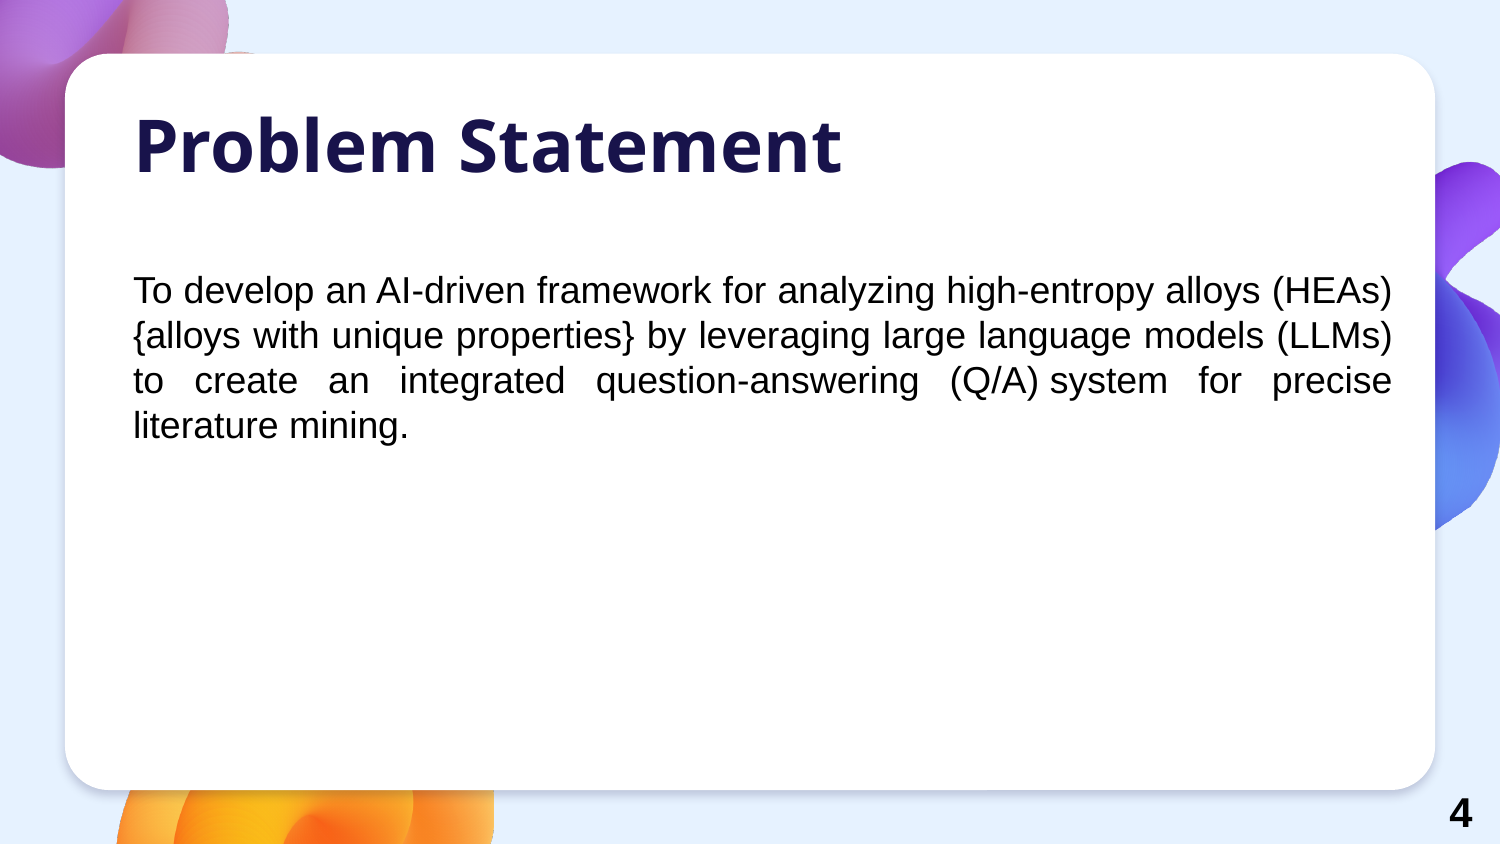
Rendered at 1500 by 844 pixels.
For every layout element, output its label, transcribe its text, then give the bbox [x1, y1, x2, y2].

picture [116, 791, 494, 844]
picture [1436, 96, 1500, 529]
text_box To develop an AI-driven framework for analyzing high-entropy alloys (HEAs) {alloys with unique properties} by leveraging large language models (LLMs) to create an integrated question-answering (Q/A) system for precise literature mining. ​ [118, 258, 1408, 499]
title Problem Statement [118, 84, 1382, 178]
picture [0, 0, 346, 280]
text_box 4 [1422, 778, 1500, 844]
